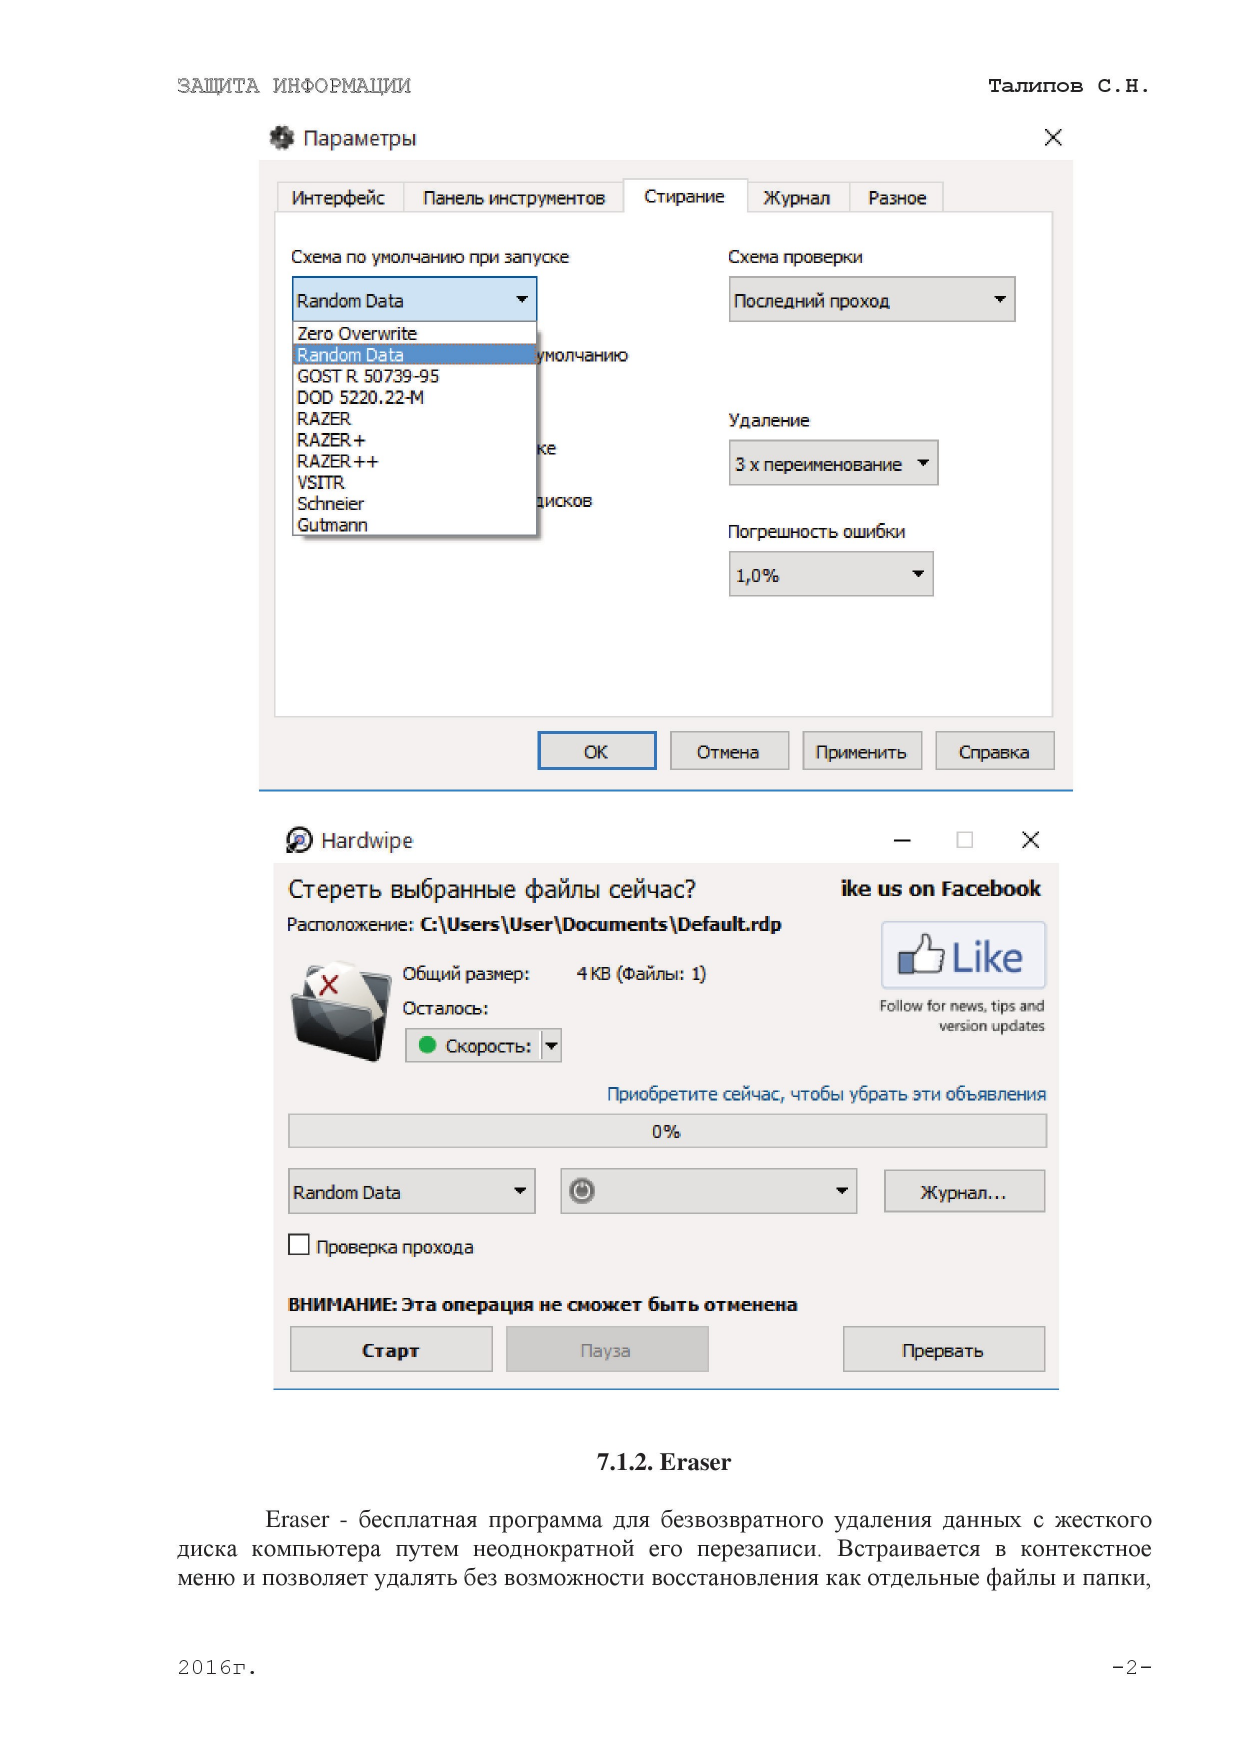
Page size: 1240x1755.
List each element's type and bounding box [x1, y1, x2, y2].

text_box [0, 0, 1240, 1754]
